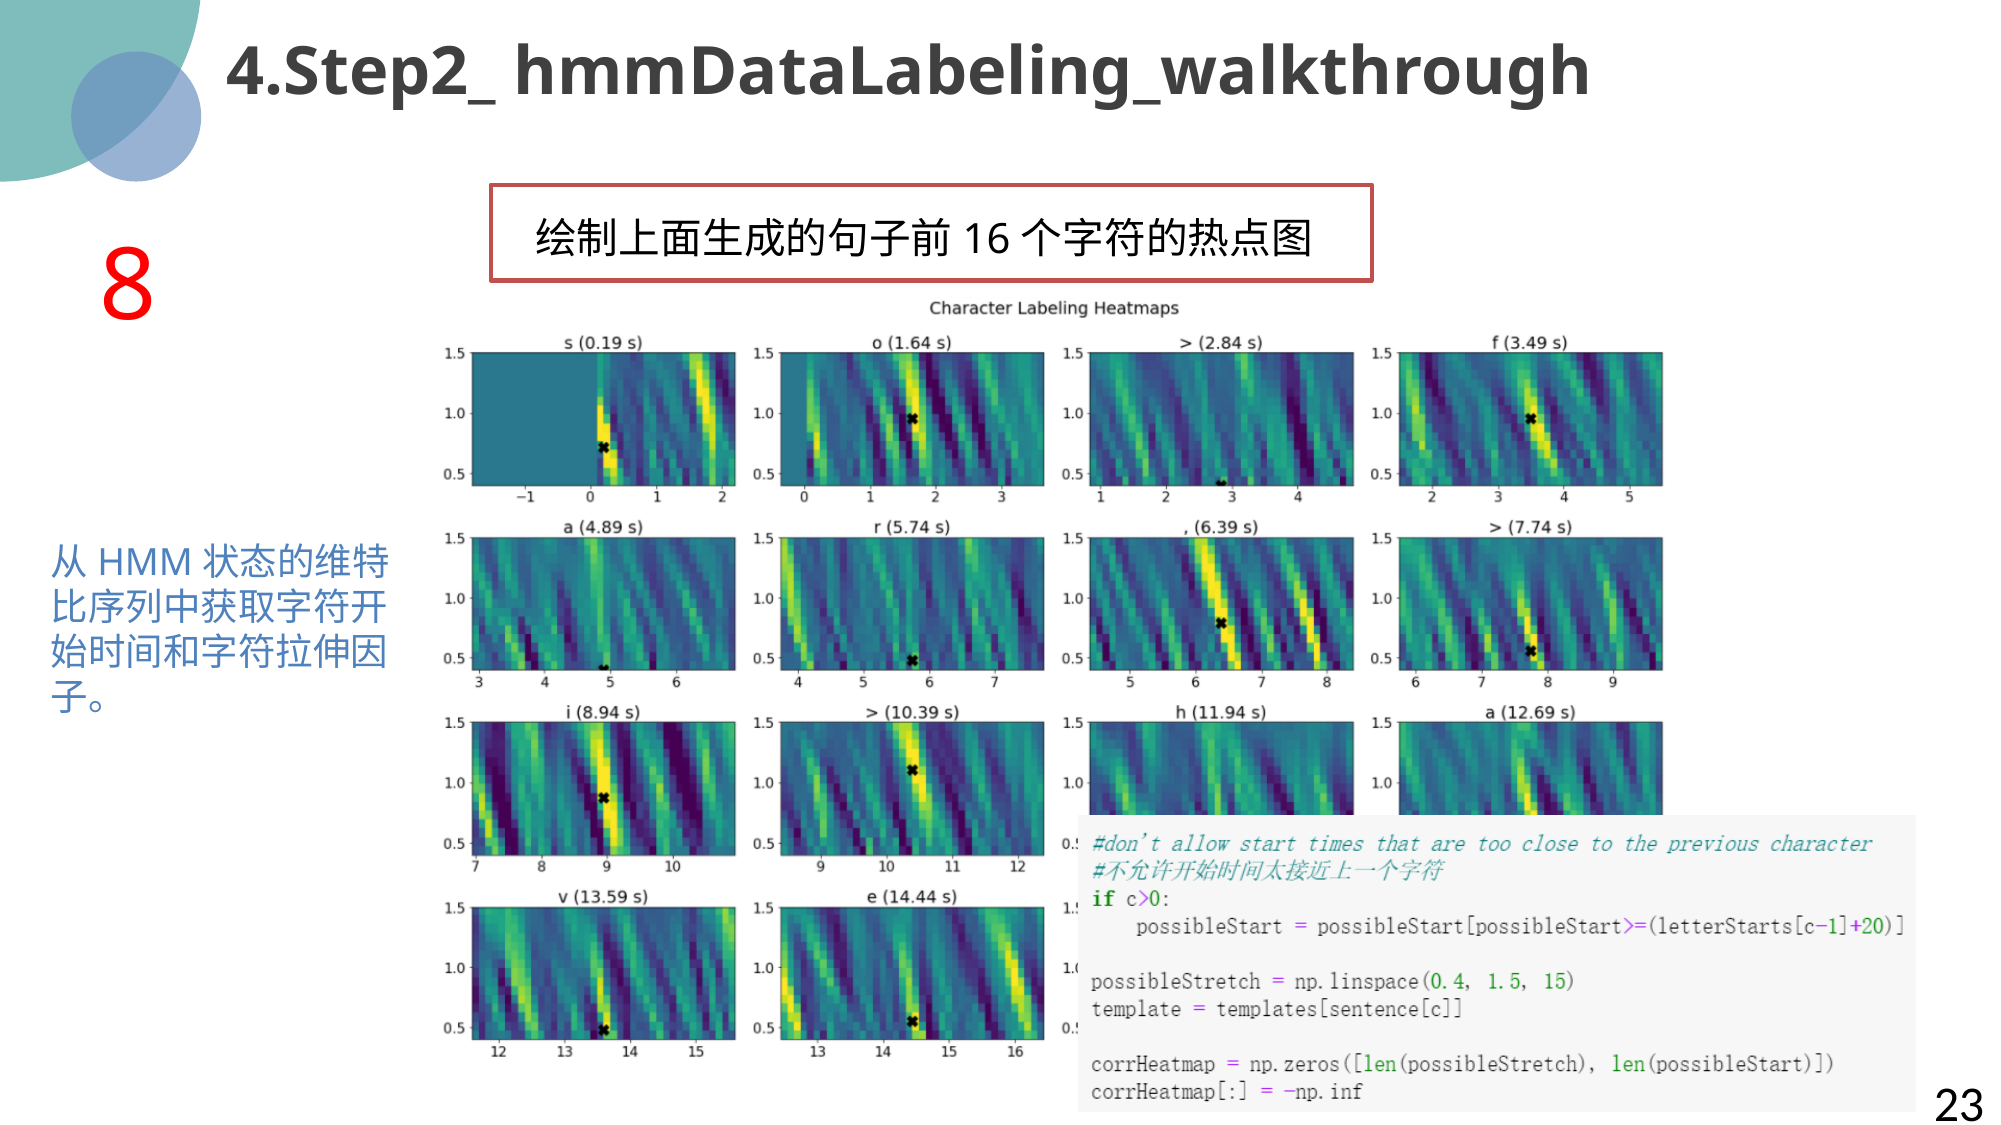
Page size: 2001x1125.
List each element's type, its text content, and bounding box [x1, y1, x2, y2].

text_box [0, 0, 203, 184]
text_box 4.Step2_ hmmDataLabeling_walkthrough [211, 20, 1609, 116]
text_box [489, 183, 1374, 283]
text_box 从HMM状态的维特比序列中获取字符开始时间和字符拉伸因子。 [36, 530, 418, 725]
picture [430, 297, 1916, 1112]
text_box 8 [84, 212, 188, 348]
text_box [69, 49, 204, 184]
